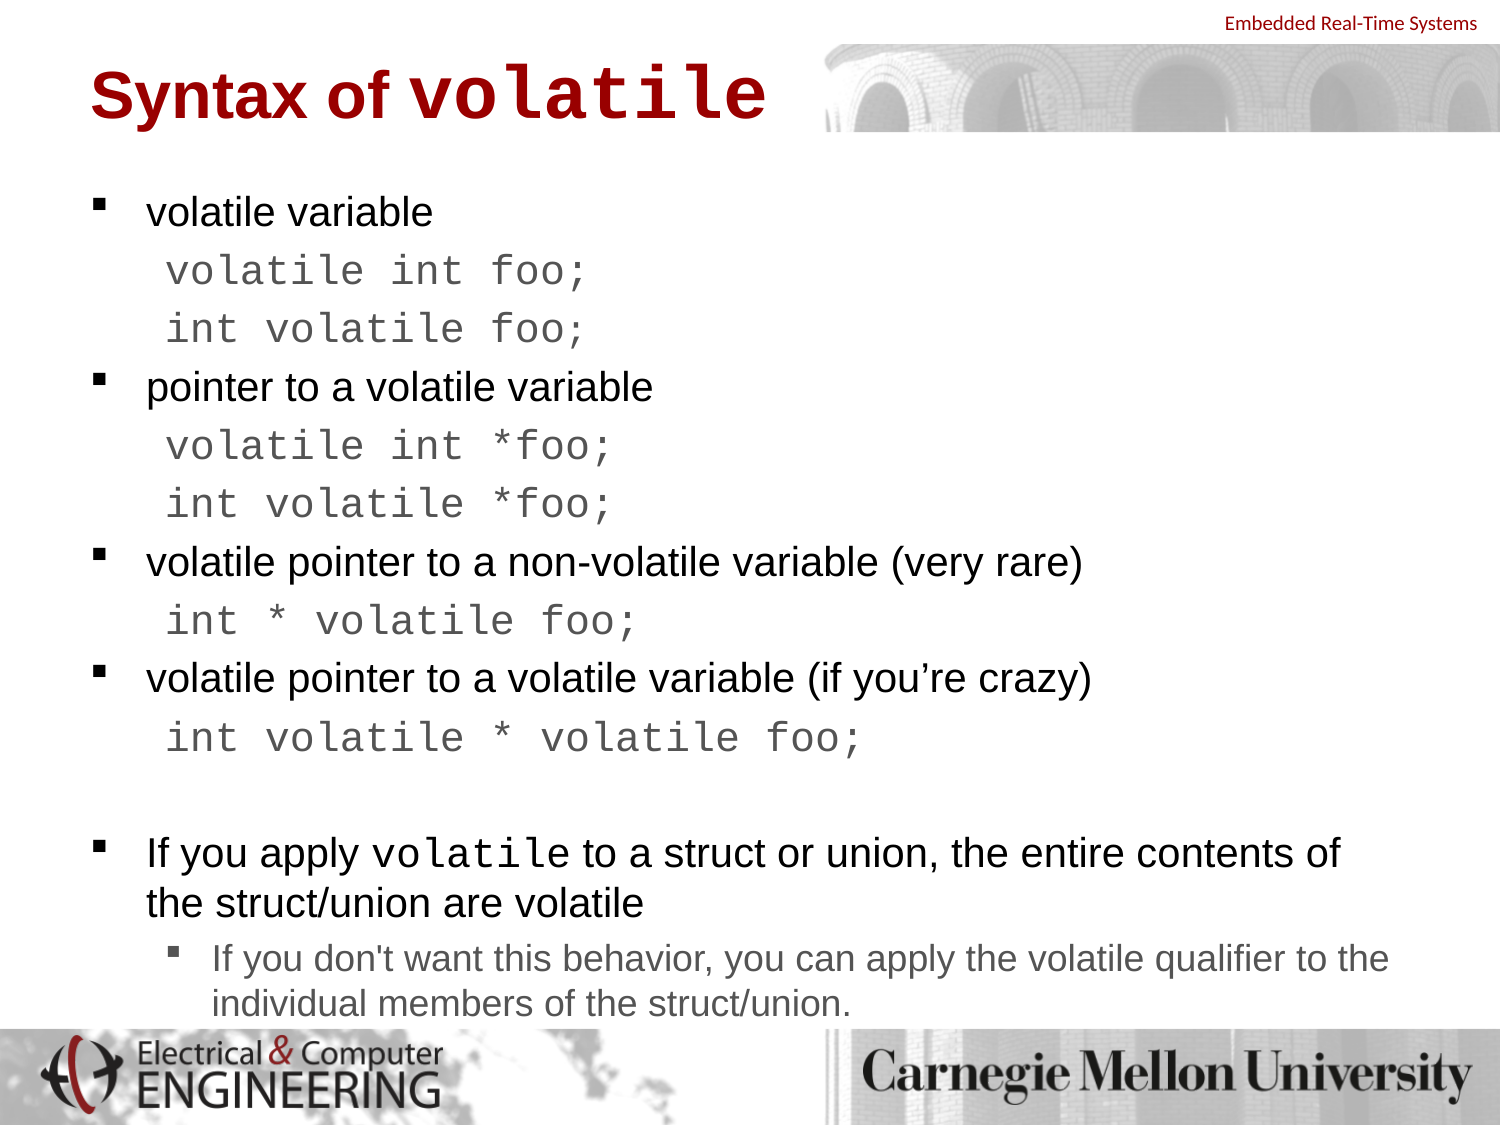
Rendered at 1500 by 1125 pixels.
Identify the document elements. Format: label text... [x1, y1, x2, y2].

list volatile variable volatile int foo; int volatile foo; pointer to a volatile variable volatile int *foo; int volatile *foo; volatile pointer to a non-volatile variable (very rare) int * volatile foo; volatile pointer to a volatile variable (if you’re crazy) int volatile * volatile foo; If you apply volatile to a struct or union, the entire contents of the struct/union are volatile If you don't want this behavior, you can apply the volatile qualifier to the individual members of the struct/union. [75, 177, 1425, 1005]
title Syntax of volatile [75, 45, 1425, 133]
picture [664, 43, 1500, 133]
picture [0, 1028, 1500, 1125]
